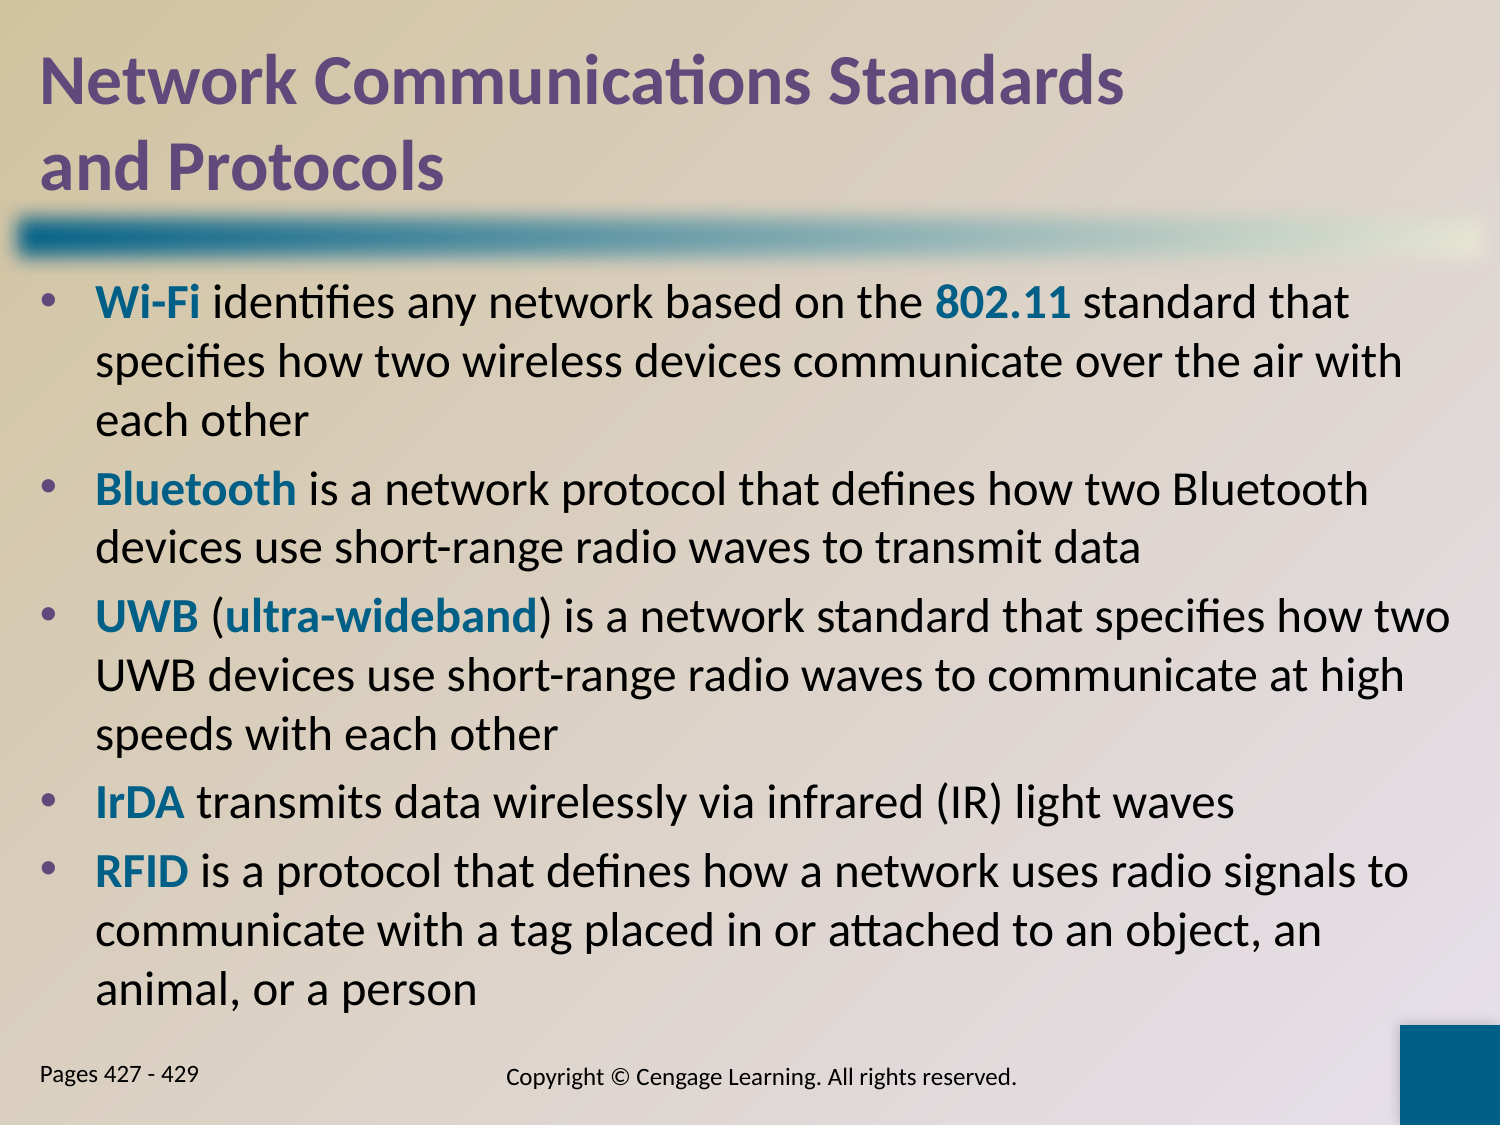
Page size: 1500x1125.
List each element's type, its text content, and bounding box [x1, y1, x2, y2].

list Pages 427 - 429 [24, 1050, 300, 1125]
list Wi-Fi identifies any network based on the 802.11 standard that specifies how two wireless devices communicate over the air with each other Bluetooth is a network protocol that defines how two Bluetooth devices use short-range radio waves to transmit data UWB (ultra-wideband) is a network standard that specifies how two UWB devices use short-range radio waves to communicate at high speeds with each other IrDA transmits data wirelessly via infrared (IR) light waves RFID is a protocol that defines how a network uses radio signals to communicate with a tag placed in or attached to an object, an animal, or a person [24, 262, 1475, 1025]
footer Copyright © Cengage Learning. All rights reserved. [450, 1037, 1075, 1113]
title Network Communications Standards and Protocols [24, 24, 1475, 213]
